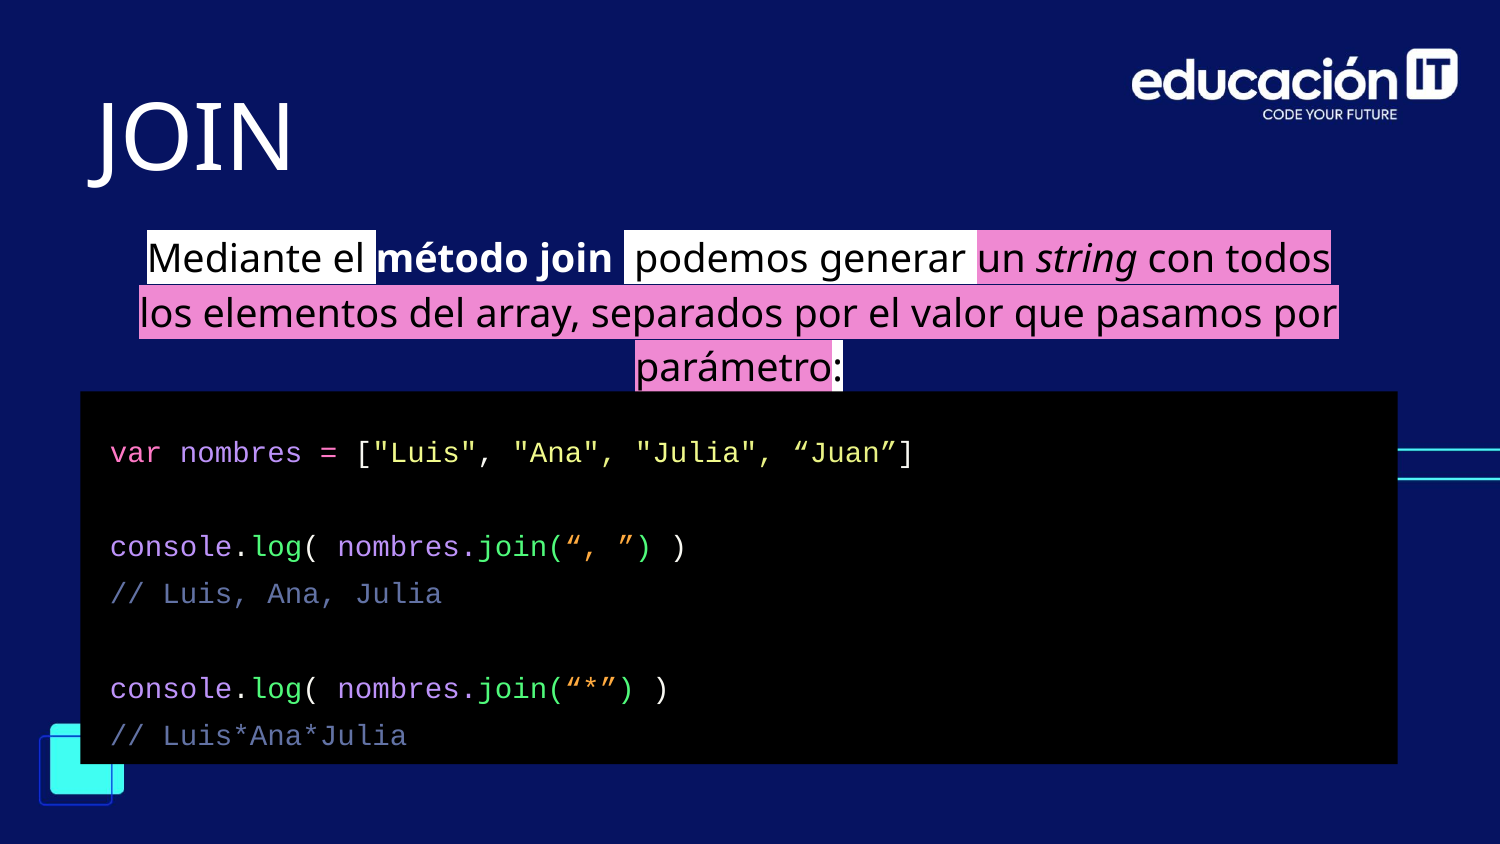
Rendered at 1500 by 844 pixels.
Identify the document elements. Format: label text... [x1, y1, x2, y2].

text_box Mediante el método join podemos generar un string con todos los elementos del array, separados por el valor que pasamos por parámetro: [111, 211, 1367, 391]
text_box var nombres = ["Luis", "Ana", "Julia", “Juan”] console.log( nombres.join(“, ”) ) // Luis, Ana, Julia console.log( nombres.join(“*”) ) // Luis*Ana*Julia [80, 391, 1398, 765]
picture [0, 0, 1500, 844]
text_box JOIN [80, 61, 1204, 224]
